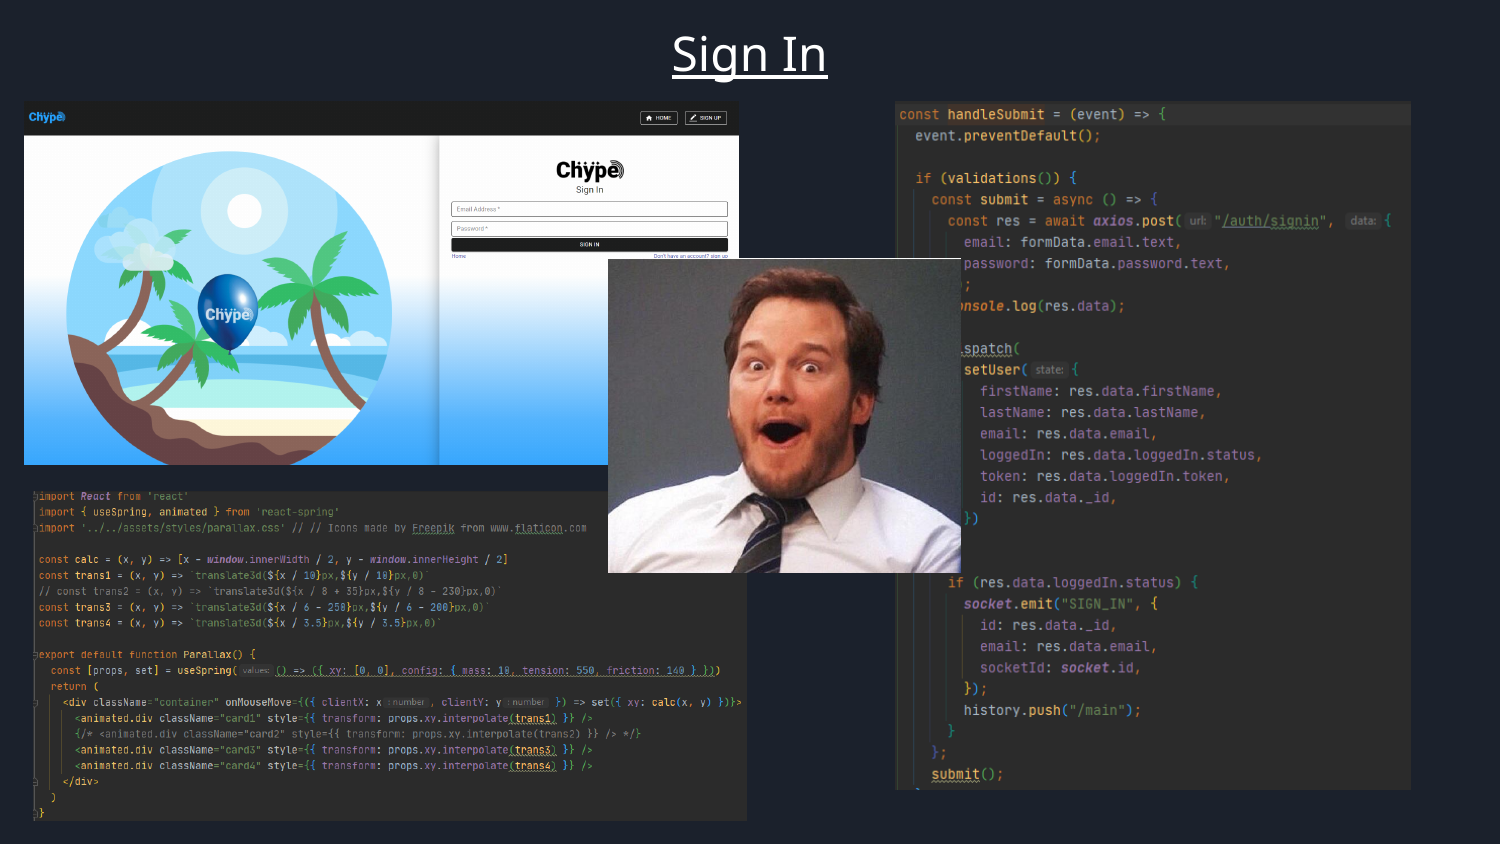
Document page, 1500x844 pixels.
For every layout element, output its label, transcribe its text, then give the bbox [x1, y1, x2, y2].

picture [24, 101, 1412, 822]
list Sign In [148, 0, 1352, 161]
